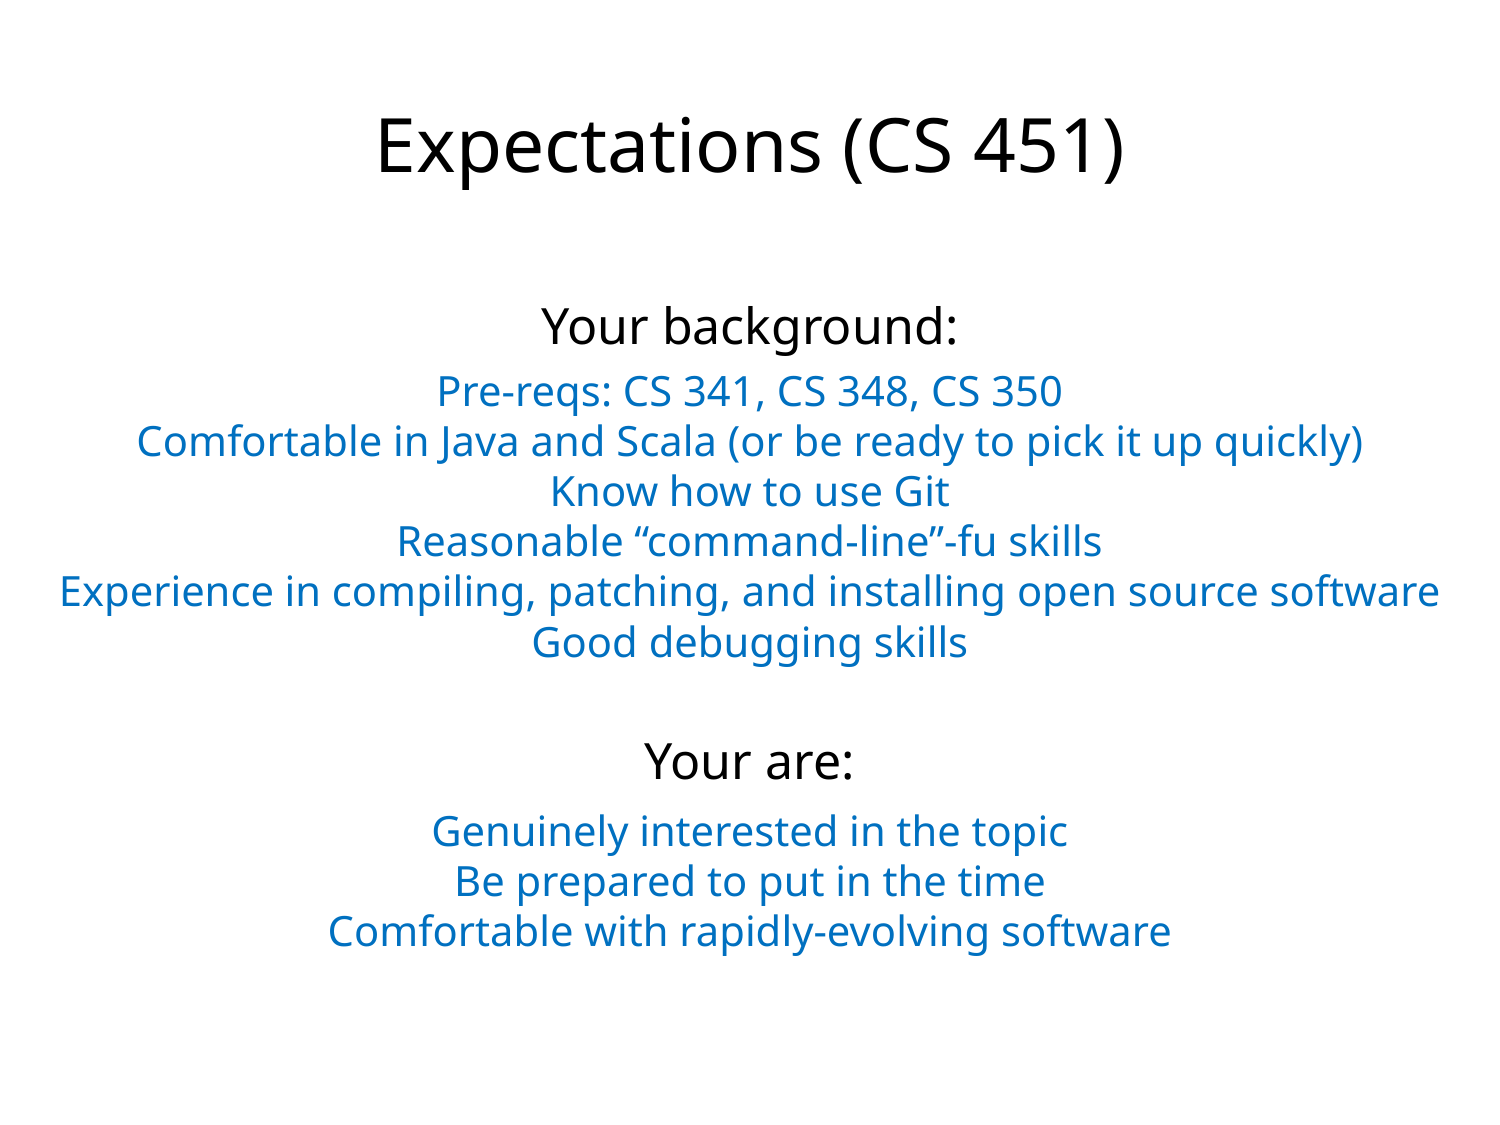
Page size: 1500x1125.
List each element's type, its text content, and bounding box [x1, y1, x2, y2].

text_box Your background: [0, 287, 1500, 357]
text_box Your are: [0, 721, 1500, 796]
text_box Genuinely interested in the topic Be prepared to put in the time Comfortable with rapidly-evolving software [0, 796, 1500, 962]
text_box Pre-reqs: CS 341, CS 348, CS 350 Comfortable in Java and Scala (or be ready to pick it up quickly) Know how to use Git Reasonable “command-line”-fu skills Experience in compiling, patching, and installing open source software Good debugging skills [0, 357, 1500, 673]
text_box Expectations (CS 451) [0, 90, 1500, 203]
